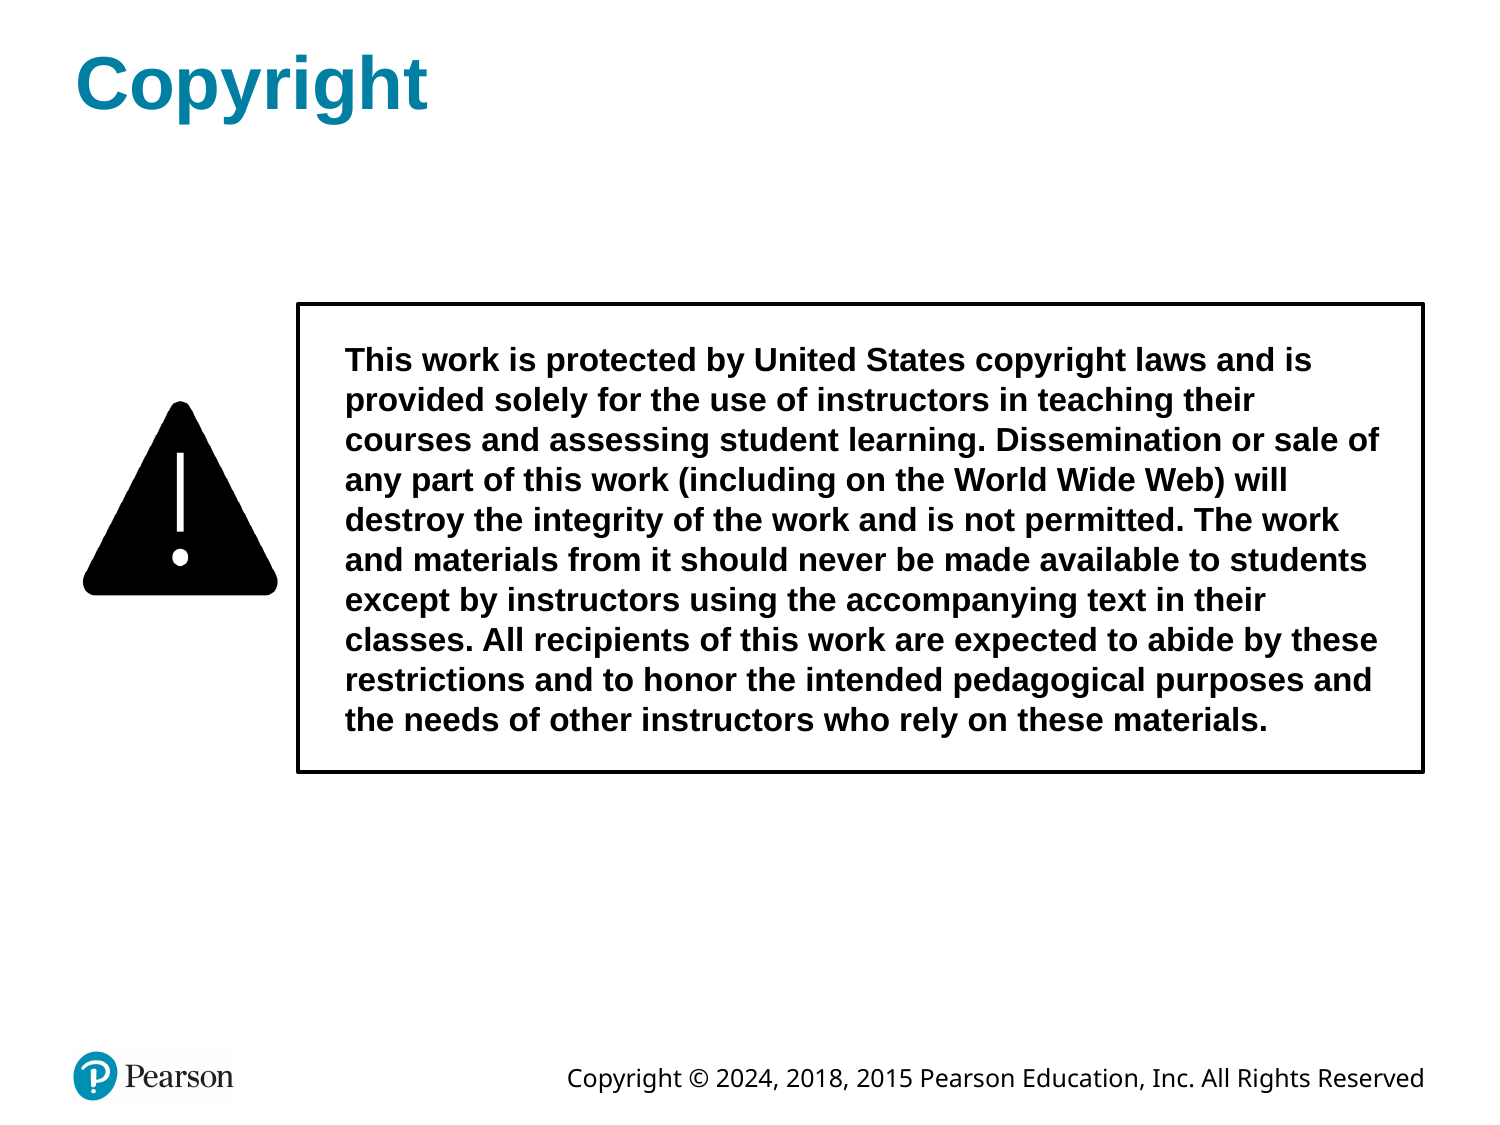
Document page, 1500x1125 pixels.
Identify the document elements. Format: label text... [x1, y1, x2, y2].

list This work is protected by United States copyright laws and is provided solely for the use of instructors in teaching their courses and assessing student learning. Dissemination or sale of any part of this work (including on the World Wide Web) will destroy the integrity of the work and is not permitted. The work and materials from it should never be made available to students except by instructors using the accompanying text in their classes. All recipients of this work are expected to abide by these restrictions and to honor the intended pedagogical purposes and the needs of other instructors who rely on these materials. [296, 302, 1425, 774]
picture [72, 1050, 235, 1102]
title Copyright [75, 0, 1424, 177]
picture [74, 379, 285, 616]
